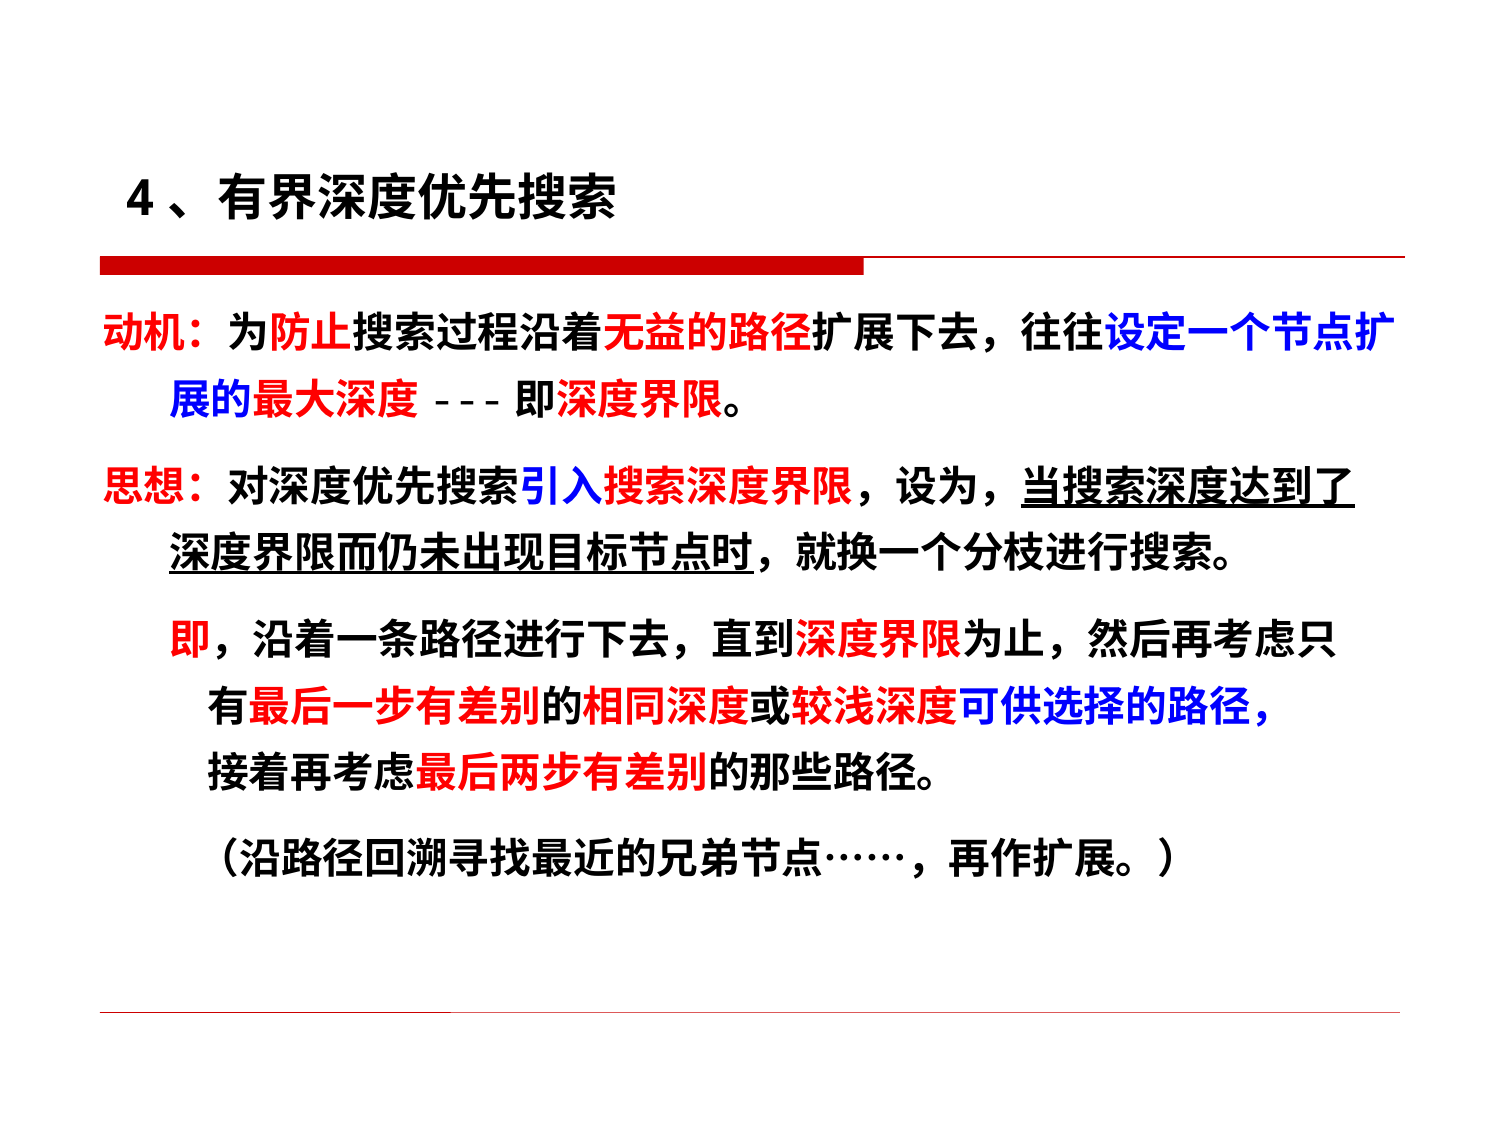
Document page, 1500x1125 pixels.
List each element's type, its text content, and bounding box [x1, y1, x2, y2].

text_box 4、有界深度优先搜索 [125, 165, 625, 225]
